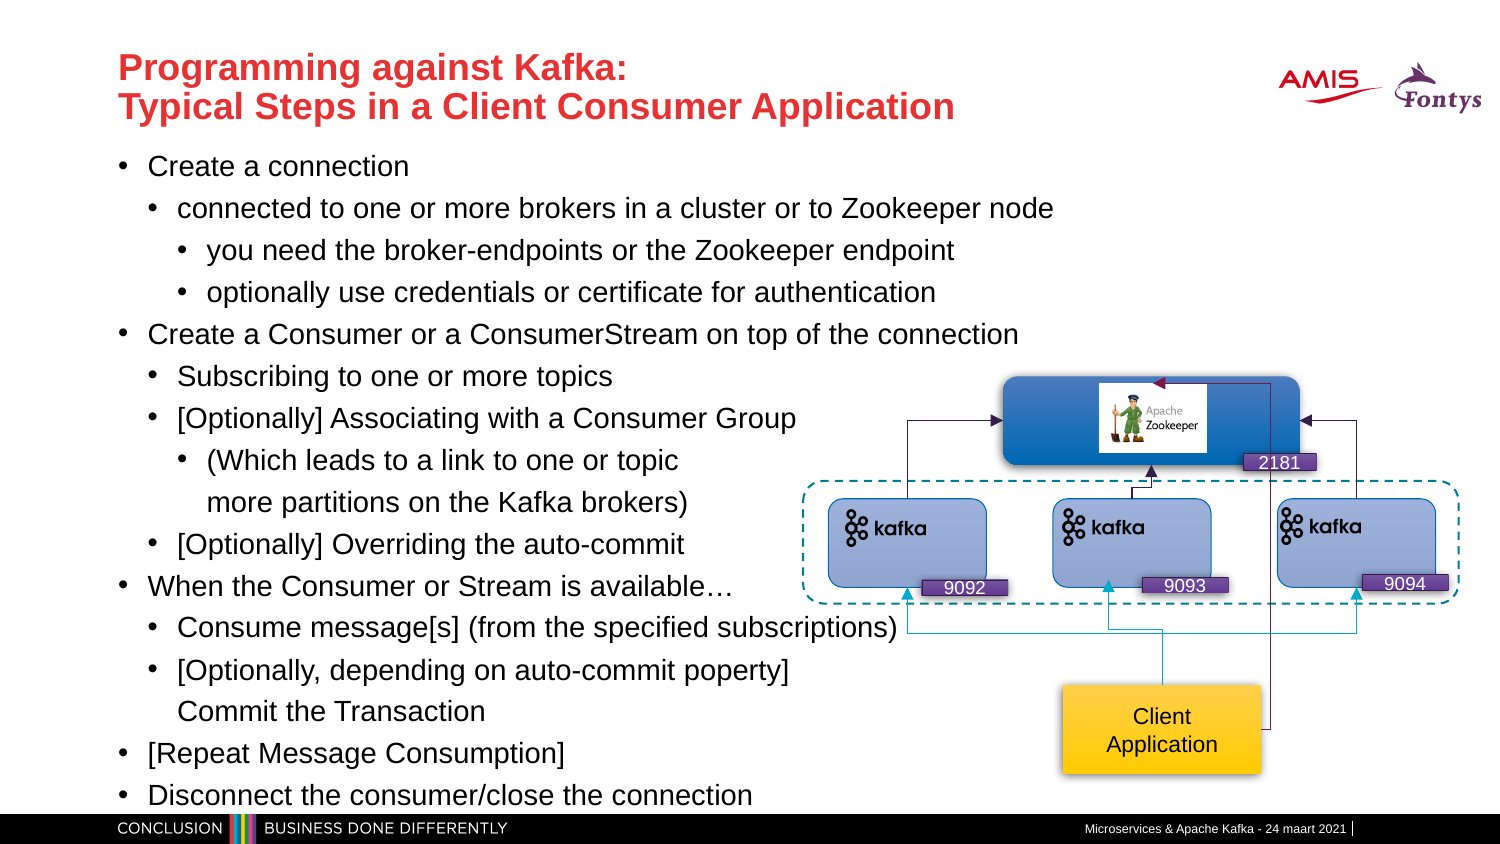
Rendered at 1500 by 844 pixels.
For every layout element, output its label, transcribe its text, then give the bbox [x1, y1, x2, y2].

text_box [802, 376, 1459, 774]
footer Microservices & Apache Kafka - 24 maart 2021 [814, 820, 1347, 839]
list Create a connection connected to one or more brokers in a cluster or to Zookeeper node you need the broker-endpoints or the Zookeeper endpoint optionally use credentials or certificate for authentication Create a Consumer or a ConsumerStream on top of the connection Subscribing to one or more topics [Optionally] Associating with a Consumer Group (Which leads to a link to one or topic more partitions on the Kafka brokers) [Optionally] Overriding the auto-commit When the Consumer or Stream is available… Consume message[s] (from the specified subscriptions) [Optionally, depending on auto-commit poperty] Commit the Transaction [Repeat Message Consumption] Disconnect the consumer/close the connection [118, 140, 1261, 761]
title Programming against Kafka: Typical Steps in a Client Consumer Application [118, 47, 1205, 130]
picture [1205, 58, 1489, 116]
picture [0, 814, 236, 844]
picture [239, 814, 1500, 844]
